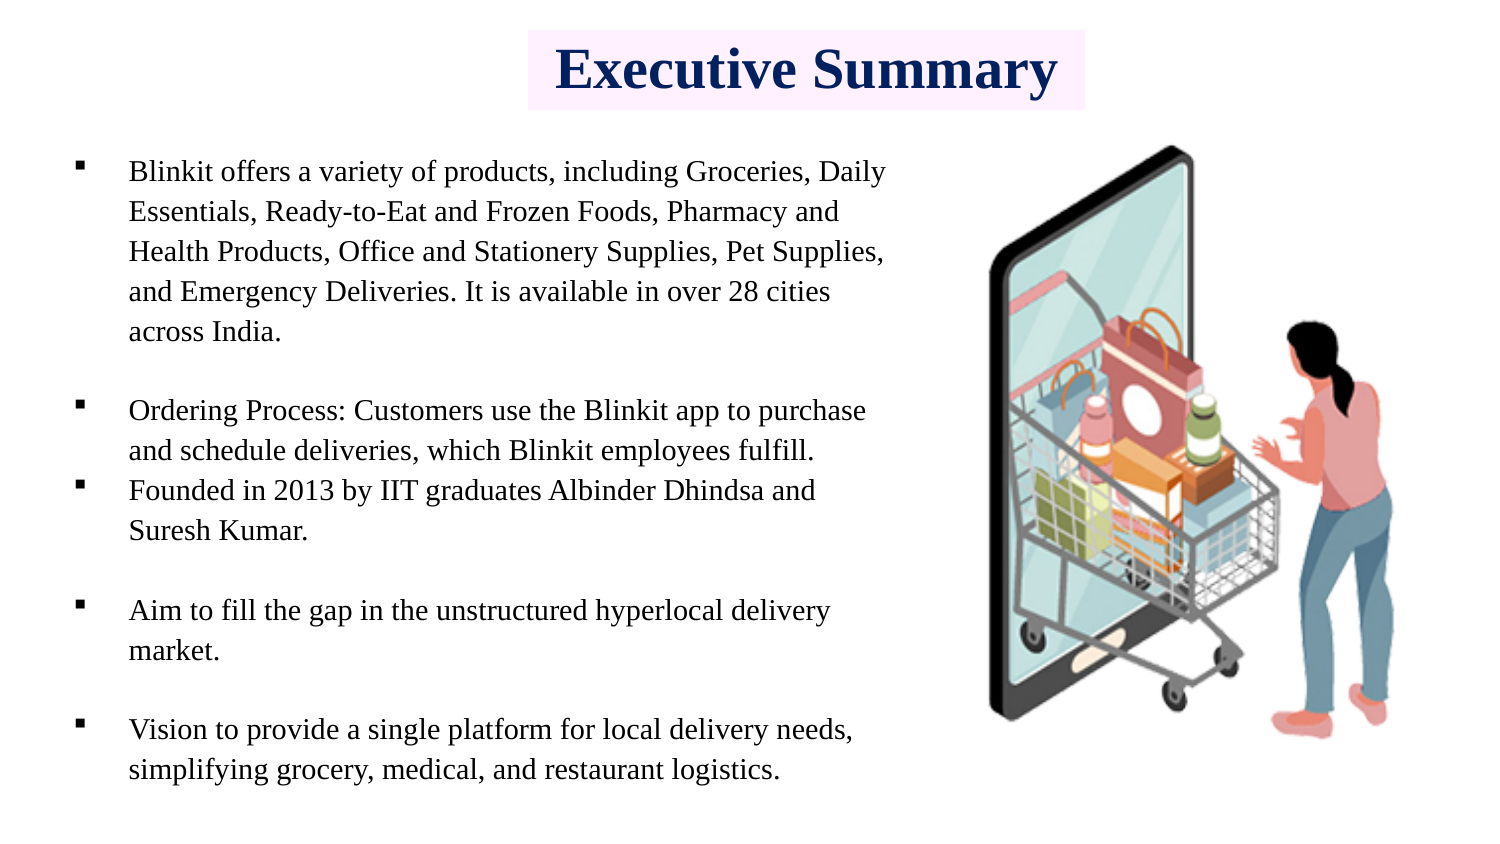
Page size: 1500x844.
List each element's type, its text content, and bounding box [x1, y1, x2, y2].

picture [902, 109, 1461, 786]
title Executive Summary [528, 29, 1086, 108]
list Blinkit offers a variety of products, including Groceries, Daily Essentials, Ready-to-Eat and Frozen Foods, Pharmacy and Health Products, Office and Stationery Supplies, Pet Supplies, and Emergency Deliveries. It is available in over 28 cities across India. Ordering Process: Customers use the Blinkit app to purchase and schedule deliveries, which Blinkit employees fulfill. Founded in 2013 by IIT graduates Albinder Dhindsa and Suresh Kumar. Aim to fill the gap in the unstructured hyperlocal delivery market. Vision to provide a single platform for local delivery needs, simplifying grocery, medical, and restaurant logistics. [40, 85, 903, 816]
